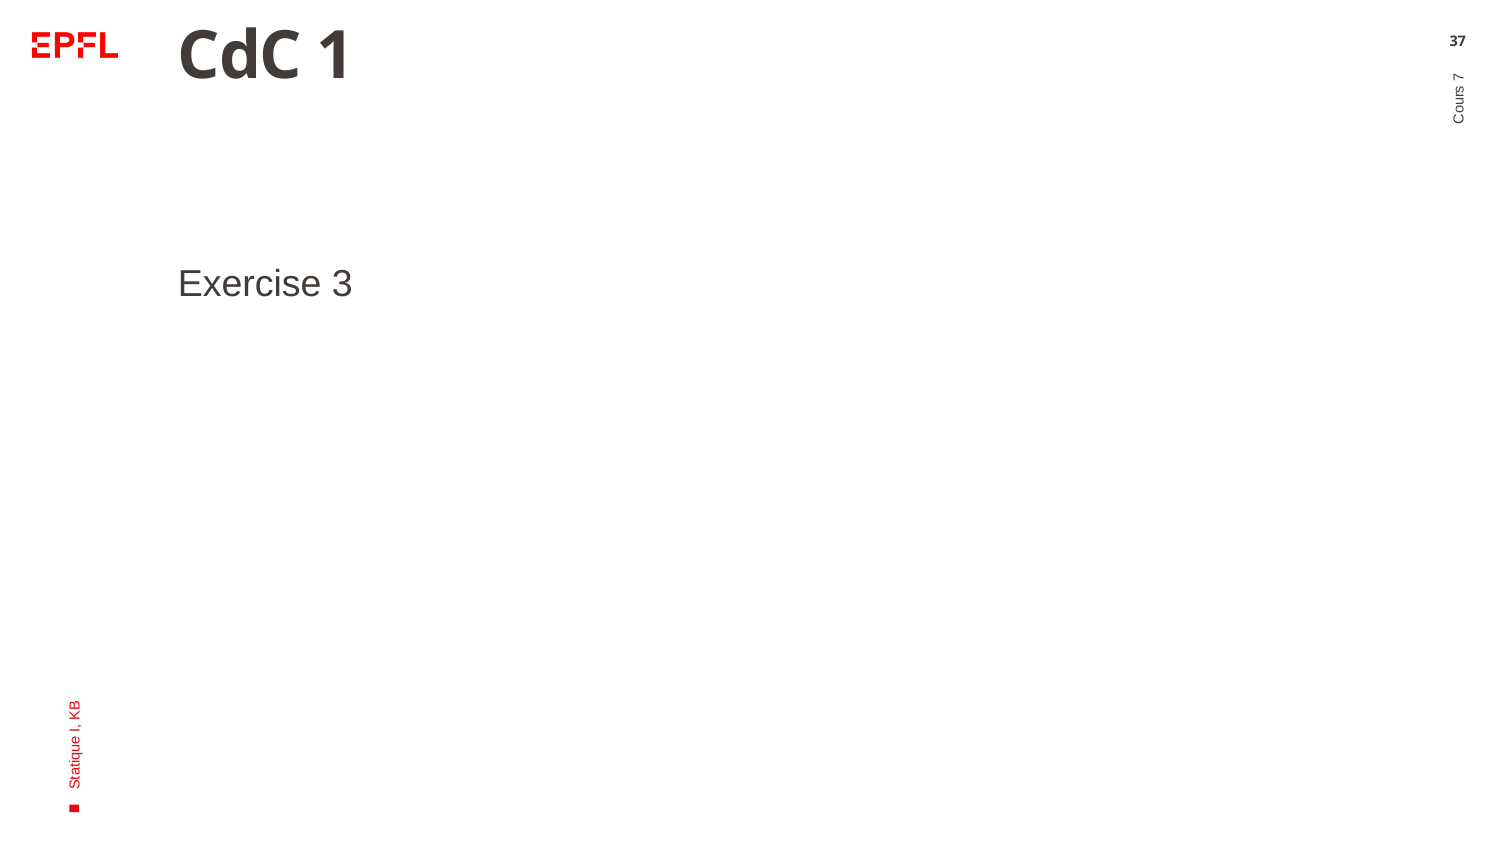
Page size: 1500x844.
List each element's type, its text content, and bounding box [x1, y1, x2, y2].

footer Cours 7 [1415, 58, 1500, 641]
list Exercise 3 [148, 256, 1416, 813]
slide_number 37 [1415, 32, 1500, 58]
title CdC 1 [148, 21, 1300, 198]
slide_number Statique I, KB [0, 256, 149, 805]
picture [21, 21, 129, 69]
